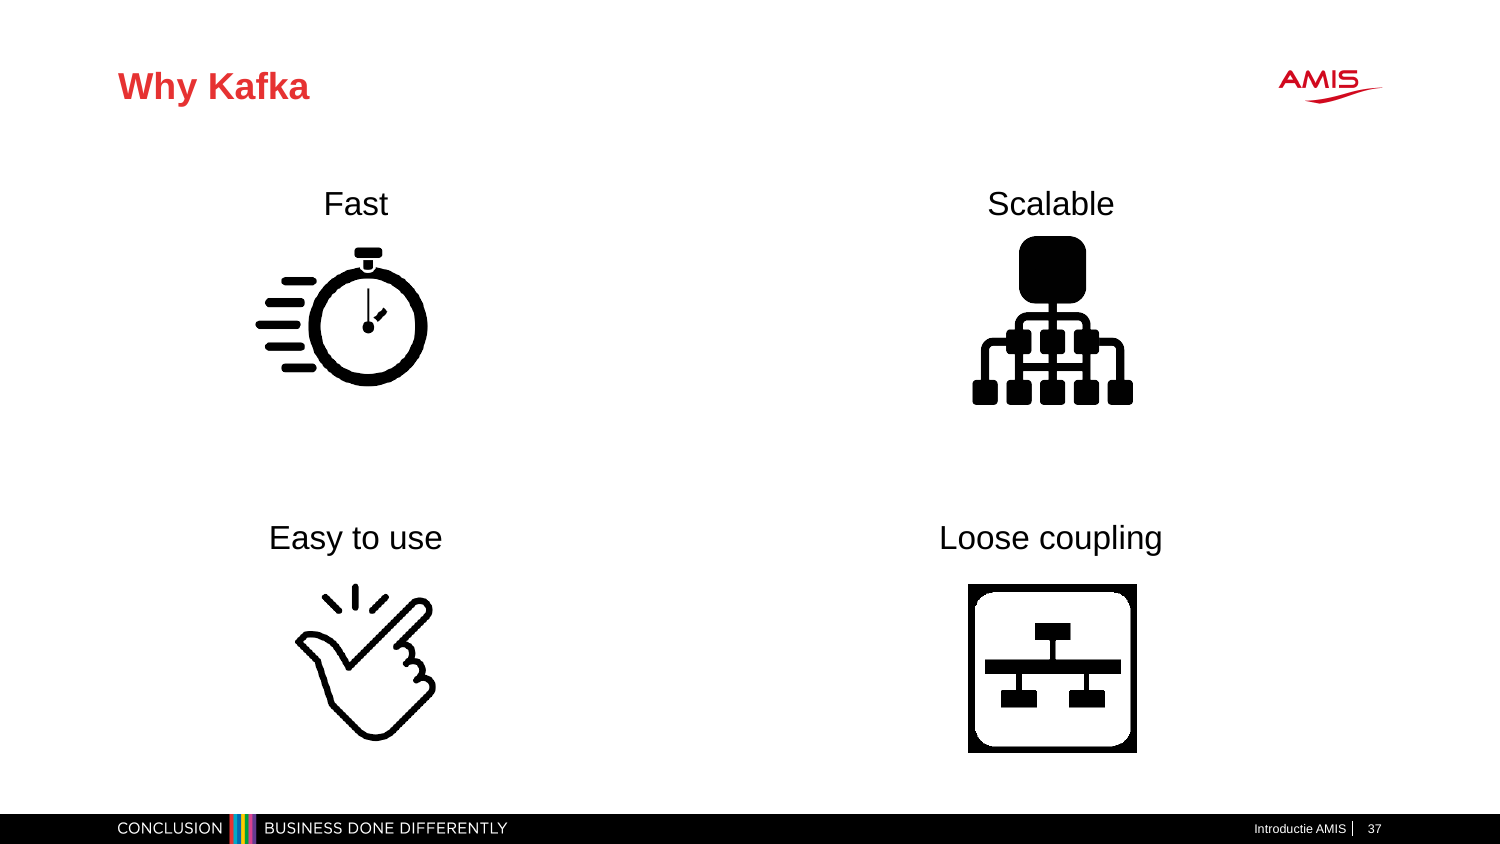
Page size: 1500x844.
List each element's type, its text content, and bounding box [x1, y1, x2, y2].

footer Introductie AMIS [814, 820, 1347, 839]
title Why Kafka [118, 47, 1205, 130]
text_box Fast Easy to use Scalable Loose coupling [0, 166, 1414, 608]
slide_number 37 [1358, 820, 1382, 839]
picture [239, 814, 1500, 844]
picture [1205, 58, 1388, 106]
picture [0, 814, 236, 844]
picture [968, 236, 1137, 405]
picture [240, 232, 442, 401]
picture [968, 584, 1137, 753]
picture [288, 580, 457, 749]
